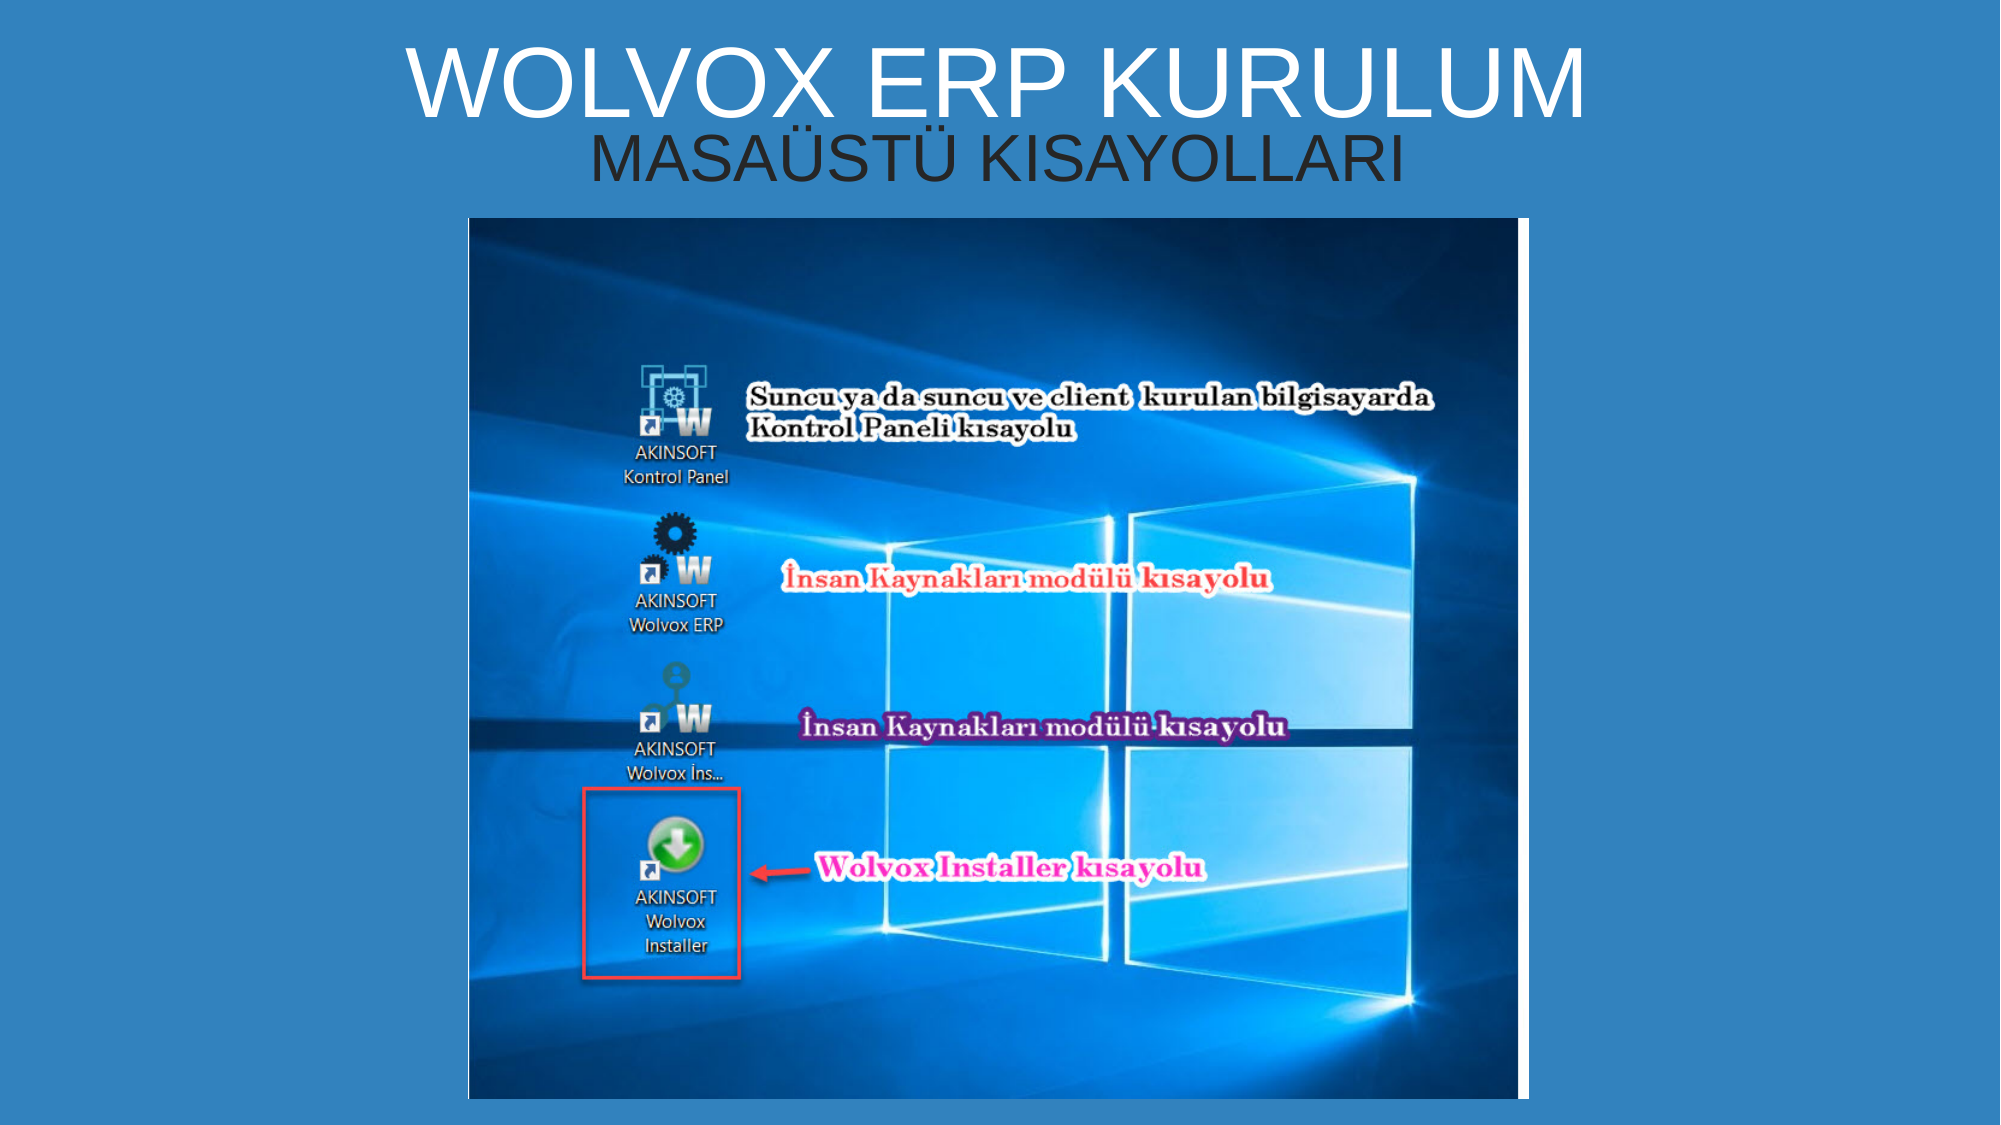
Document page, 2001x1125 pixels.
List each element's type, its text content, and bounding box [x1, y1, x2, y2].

text_box MASAÜSTÜ KISAYOLLARI [49, 99, 1948, 219]
list WOLVOX ERP KURULUM [49, 25, 1948, 99]
picture [467, 218, 1530, 1099]
